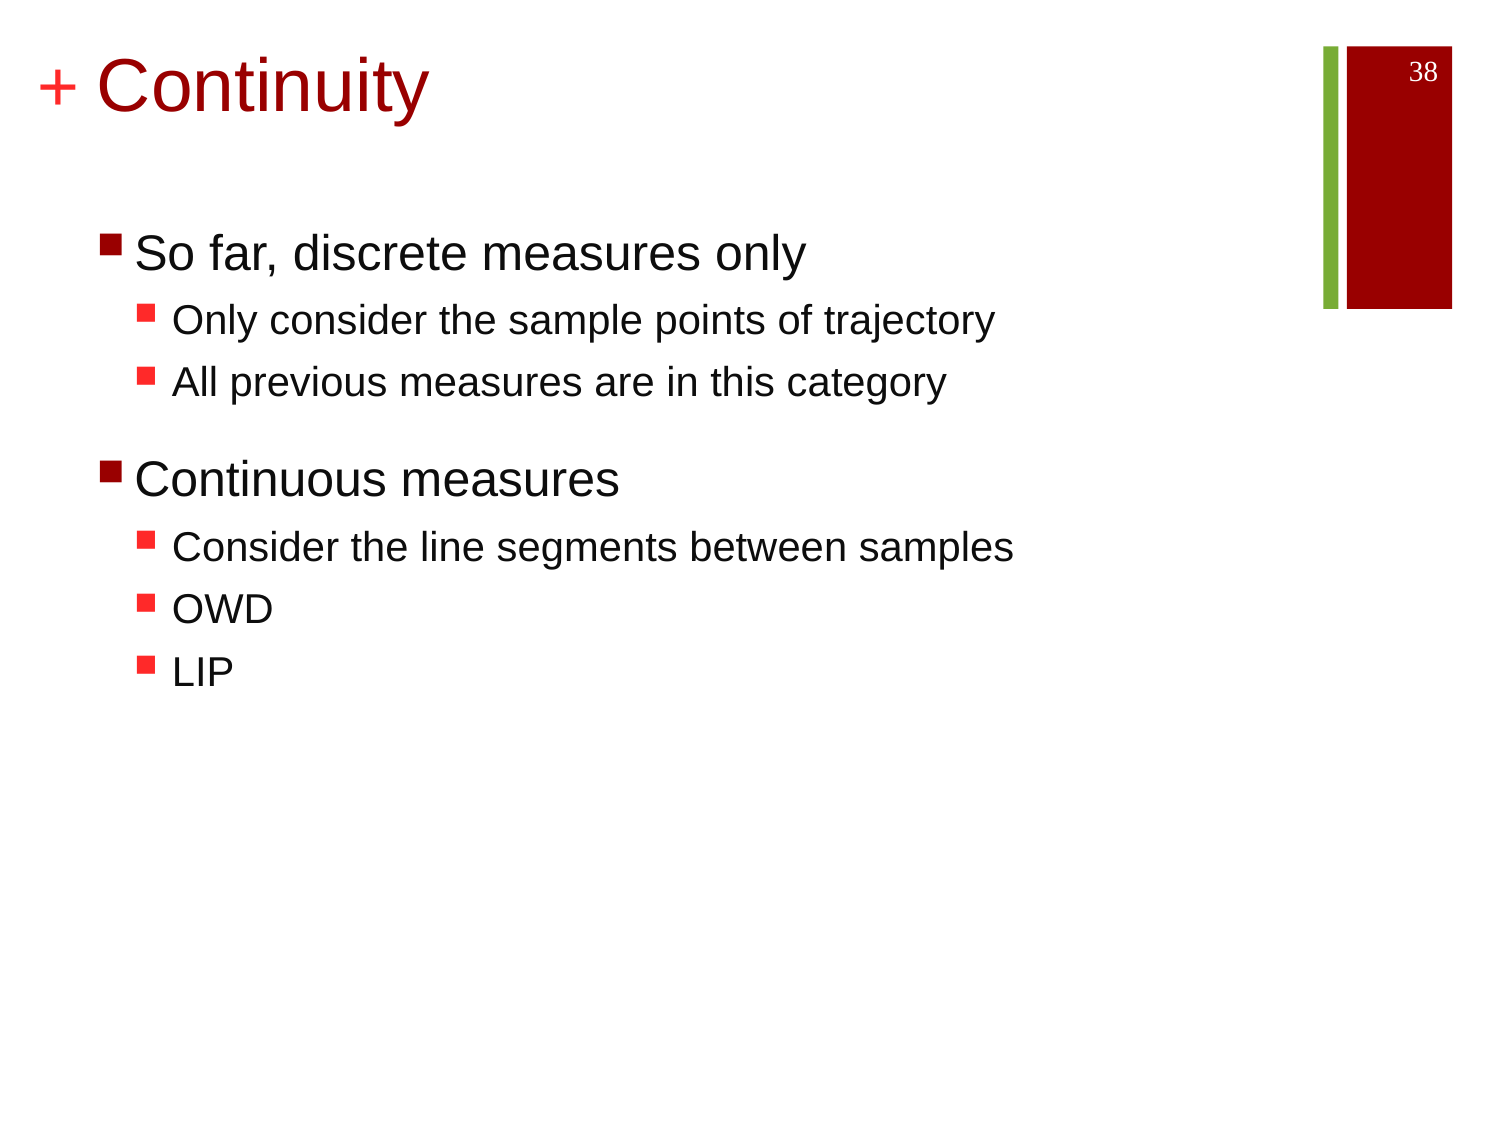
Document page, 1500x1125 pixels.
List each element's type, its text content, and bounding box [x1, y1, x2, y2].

slide_number 38 [1362, 39, 1454, 100]
list So far, discrete measures only Only consider the sample points of trajectory All previous measures are in this category Continuous measures Consider the line segments between samples OWD LIP [81, 212, 1322, 1025]
title Continuity [81, 29, 1322, 212]
